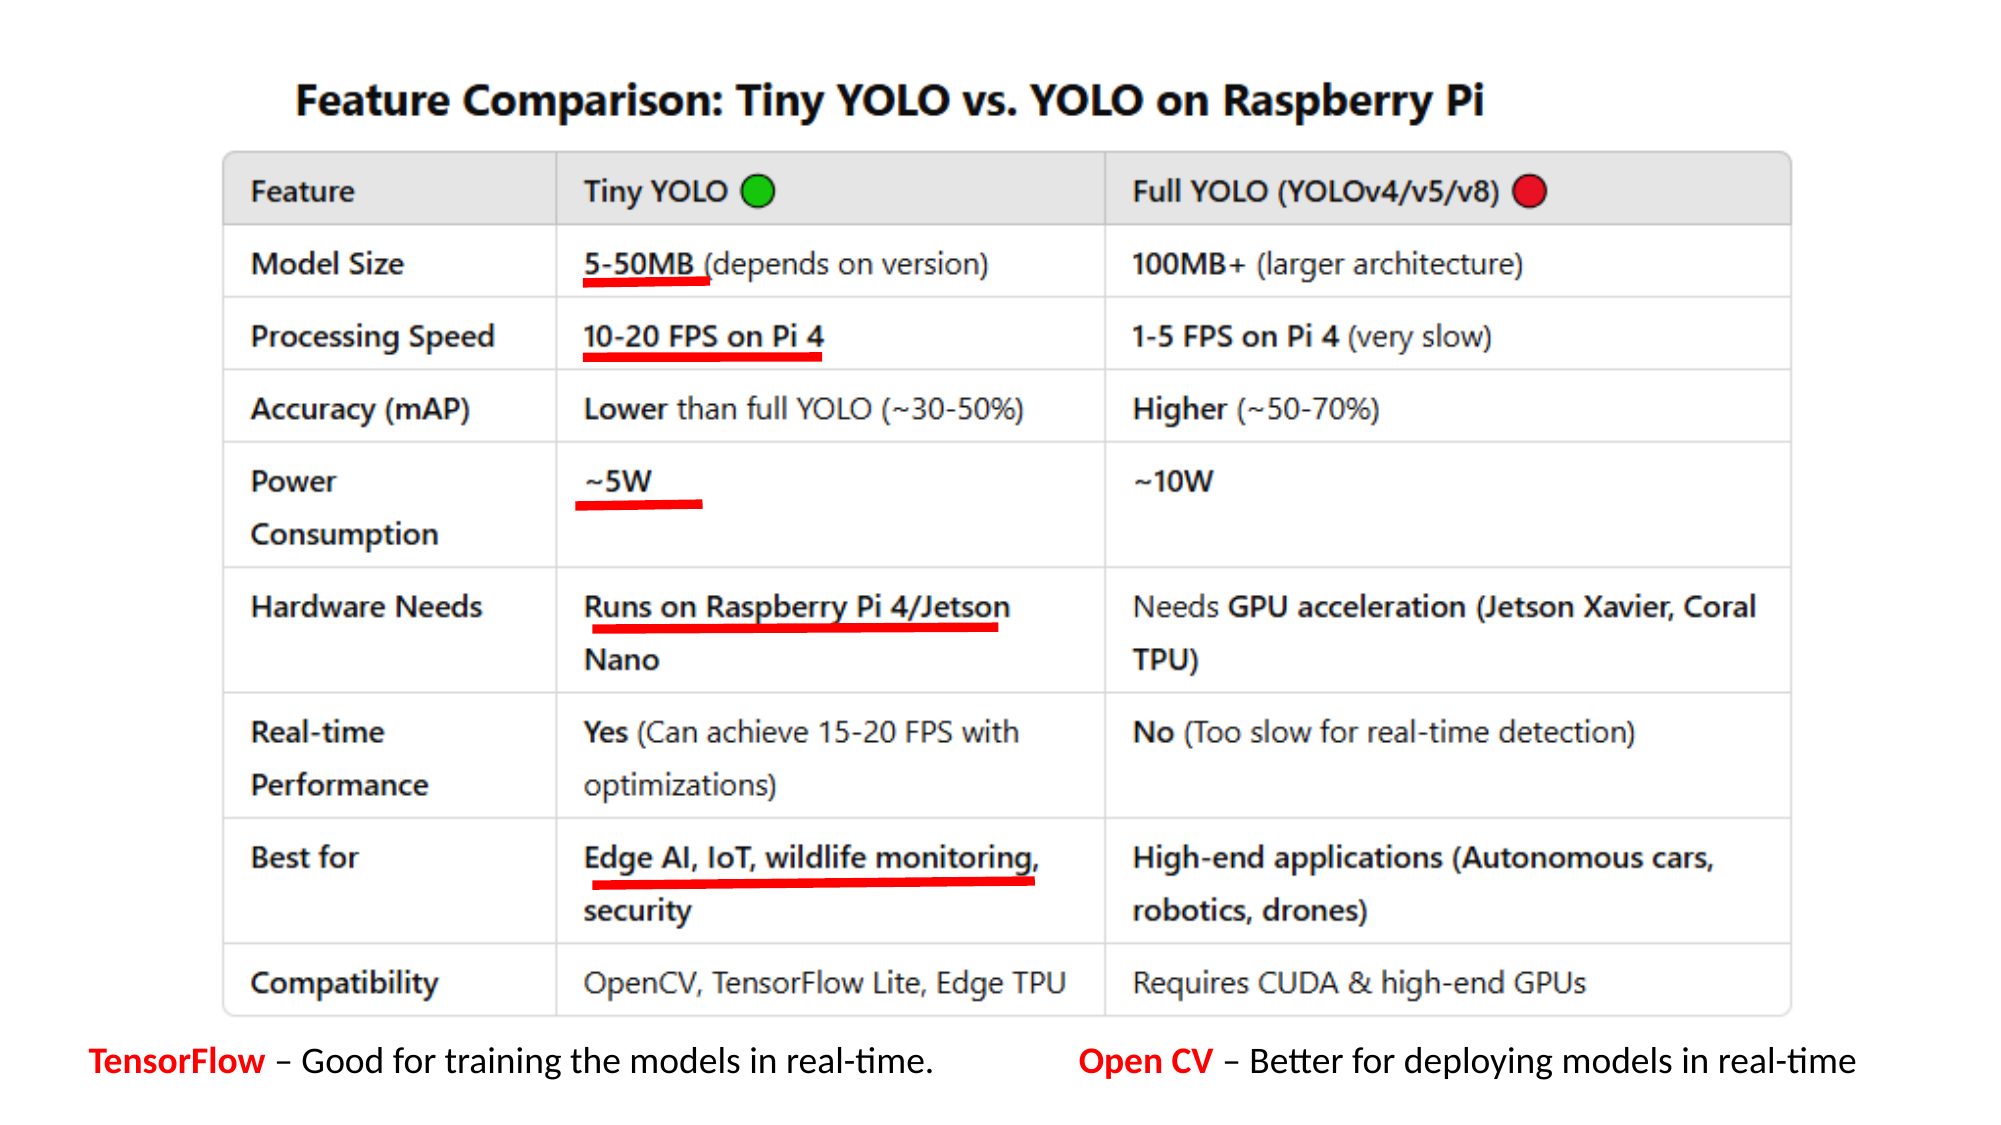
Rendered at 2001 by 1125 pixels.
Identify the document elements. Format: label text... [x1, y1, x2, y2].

text_box TensorFlow – Good for training the models in real-time. [73, 1028, 982, 1089]
picture [156, 71, 1822, 1029]
text_box Open CV – Better for deploying models in real-time [1064, 1028, 1904, 1089]
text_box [592, 880, 1035, 886]
